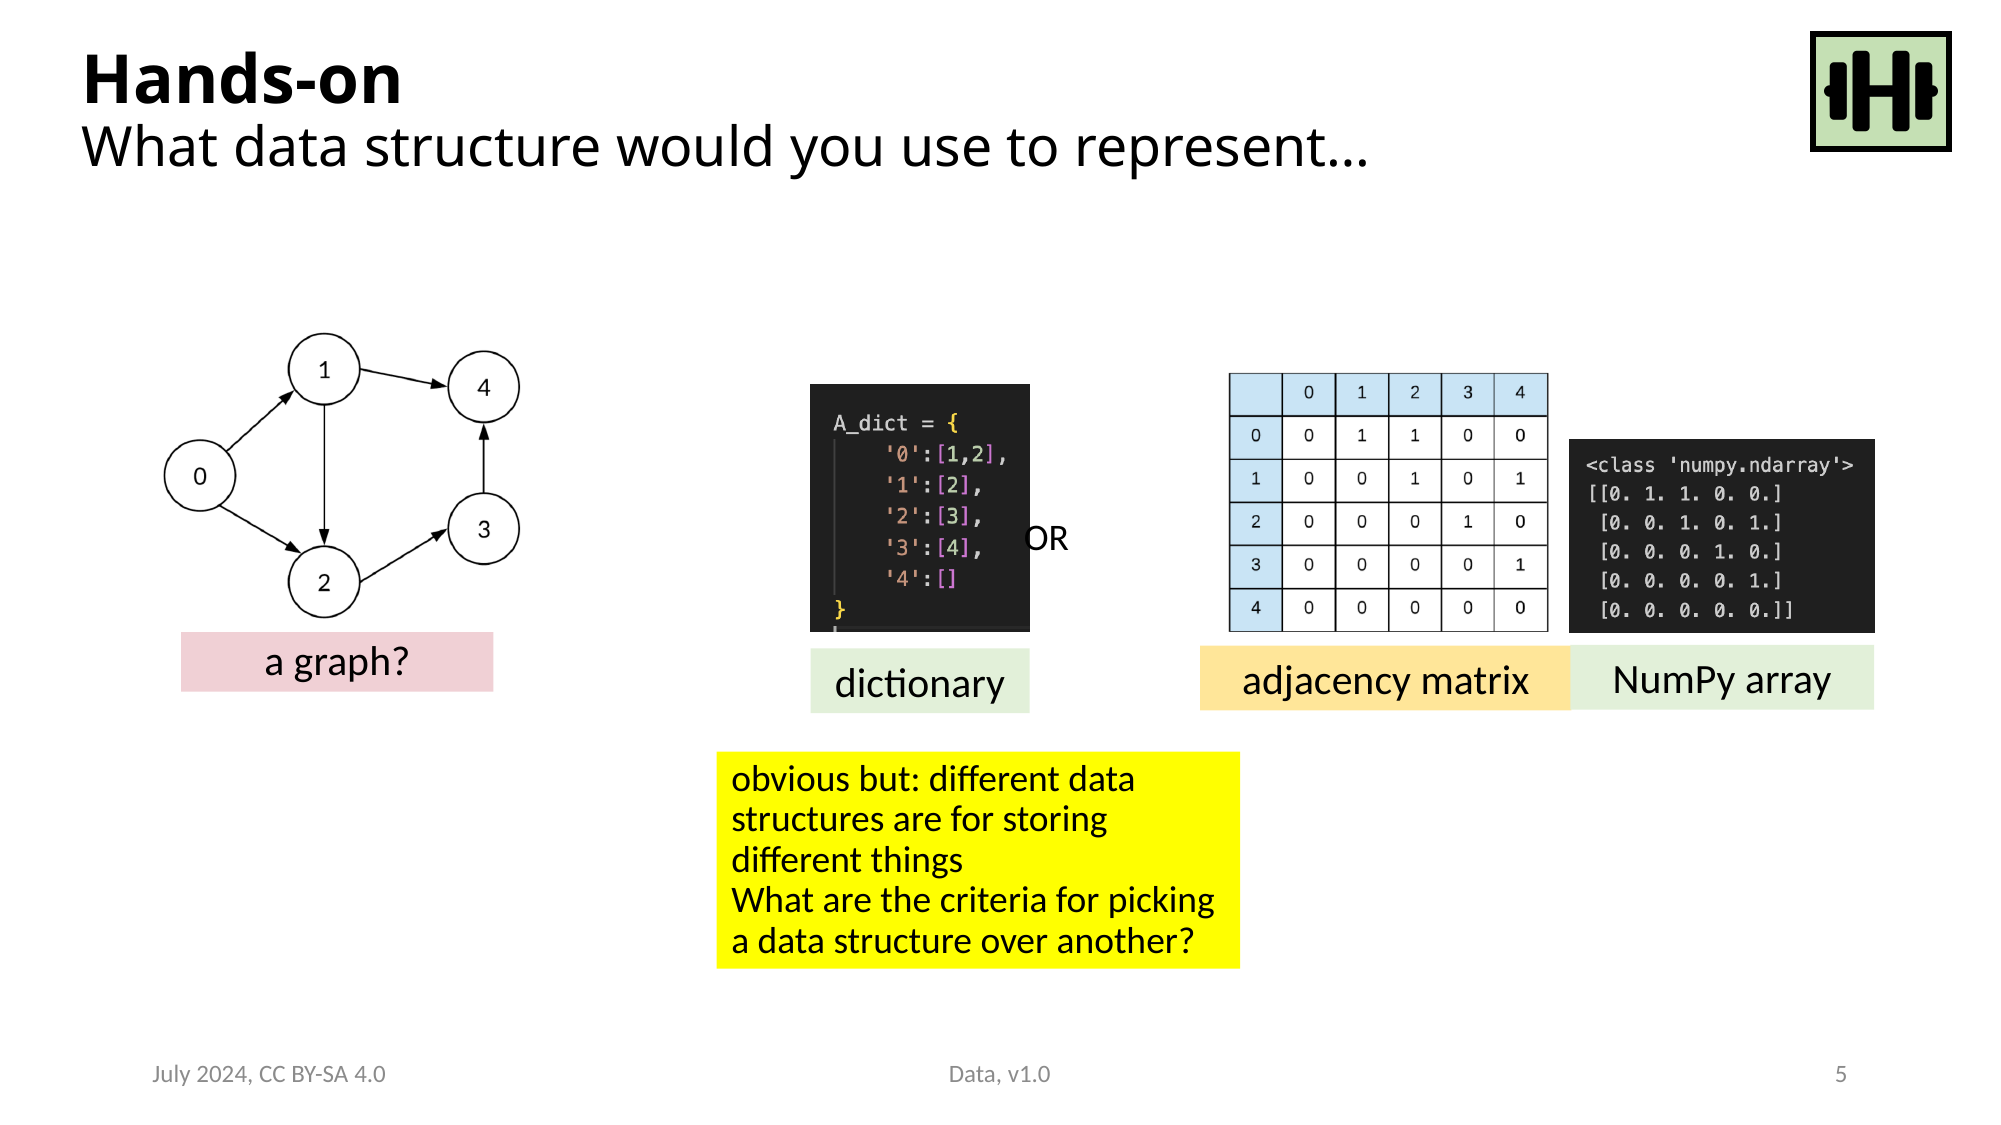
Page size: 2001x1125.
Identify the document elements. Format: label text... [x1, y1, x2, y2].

text_box obvious but: different data structures are for storing different things What are the criteria for picking a data structure over another? [716, 751, 1241, 969]
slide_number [137, 1042, 588, 1103]
text_box [1812, 33, 1950, 150]
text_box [810, 384, 1030, 714]
picture [1824, 45, 1938, 137]
footer Data, v1.0 [662, 1042, 1338, 1103]
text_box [1200, 360, 1875, 712]
text_box OR [1030, 505, 1084, 566]
title Hands-on What data structure would you use to represent… [66, 37, 1922, 186]
slide_number 5 [1412, 1042, 1863, 1103]
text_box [151, 295, 524, 693]
